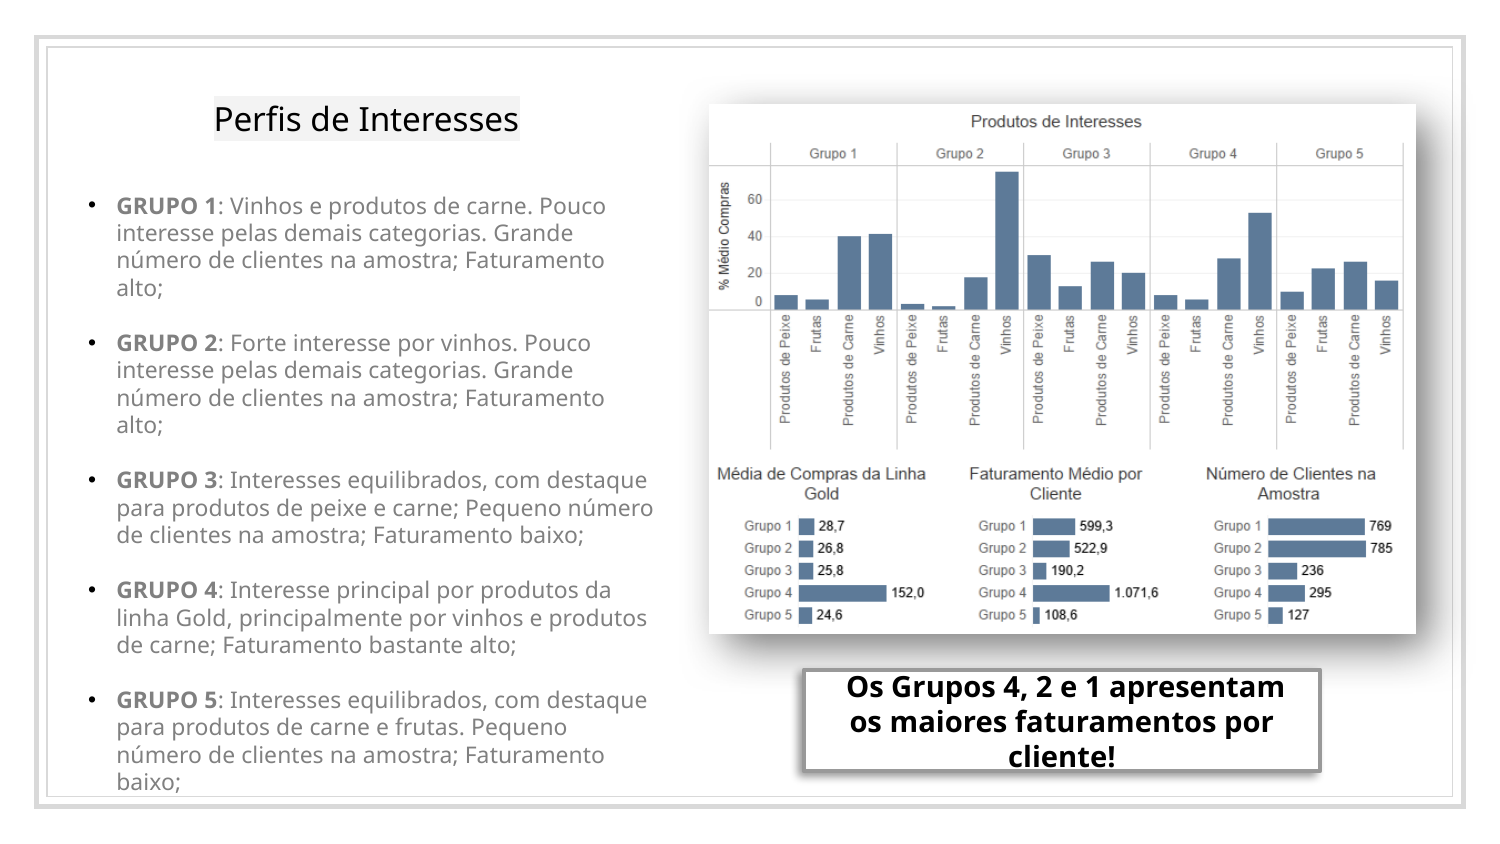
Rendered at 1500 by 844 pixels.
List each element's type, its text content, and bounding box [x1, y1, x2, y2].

picture [708, 104, 1416, 634]
title Perfis de Interesses [63, 55, 670, 181]
text_box GRUPO 1: Vinhos e produtos de carne. Pouco interesse pelas demais categorias. Grande número de clientes na amostra; Faturamento alto; GRUPO 2: Forte interesse por vinhos. Pouco interesse pelas demais categorias. Grande número de clientes na amostra; Faturamento alto; GRUPO 3: Interesses equilibrados, com destaque para produtos de peixe e carne; Pequeno número de clientes na amostra; Faturamento baixo; GRUPO 4: Interesse principal por produtos da linha Gold, principalmente por vinhos e produtos de carne; Faturamento bastante alto; GRUPO 5: Interesses equilibrados, com destaque para produtos de carne e frutas. Pequeno número de clientes na amostra; Faturamento baixo; [73, 181, 670, 796]
text_box Os Grupos 4, 2 e 1 apresentam os maiores faturamentos por cliente! [802, 668, 1322, 773]
